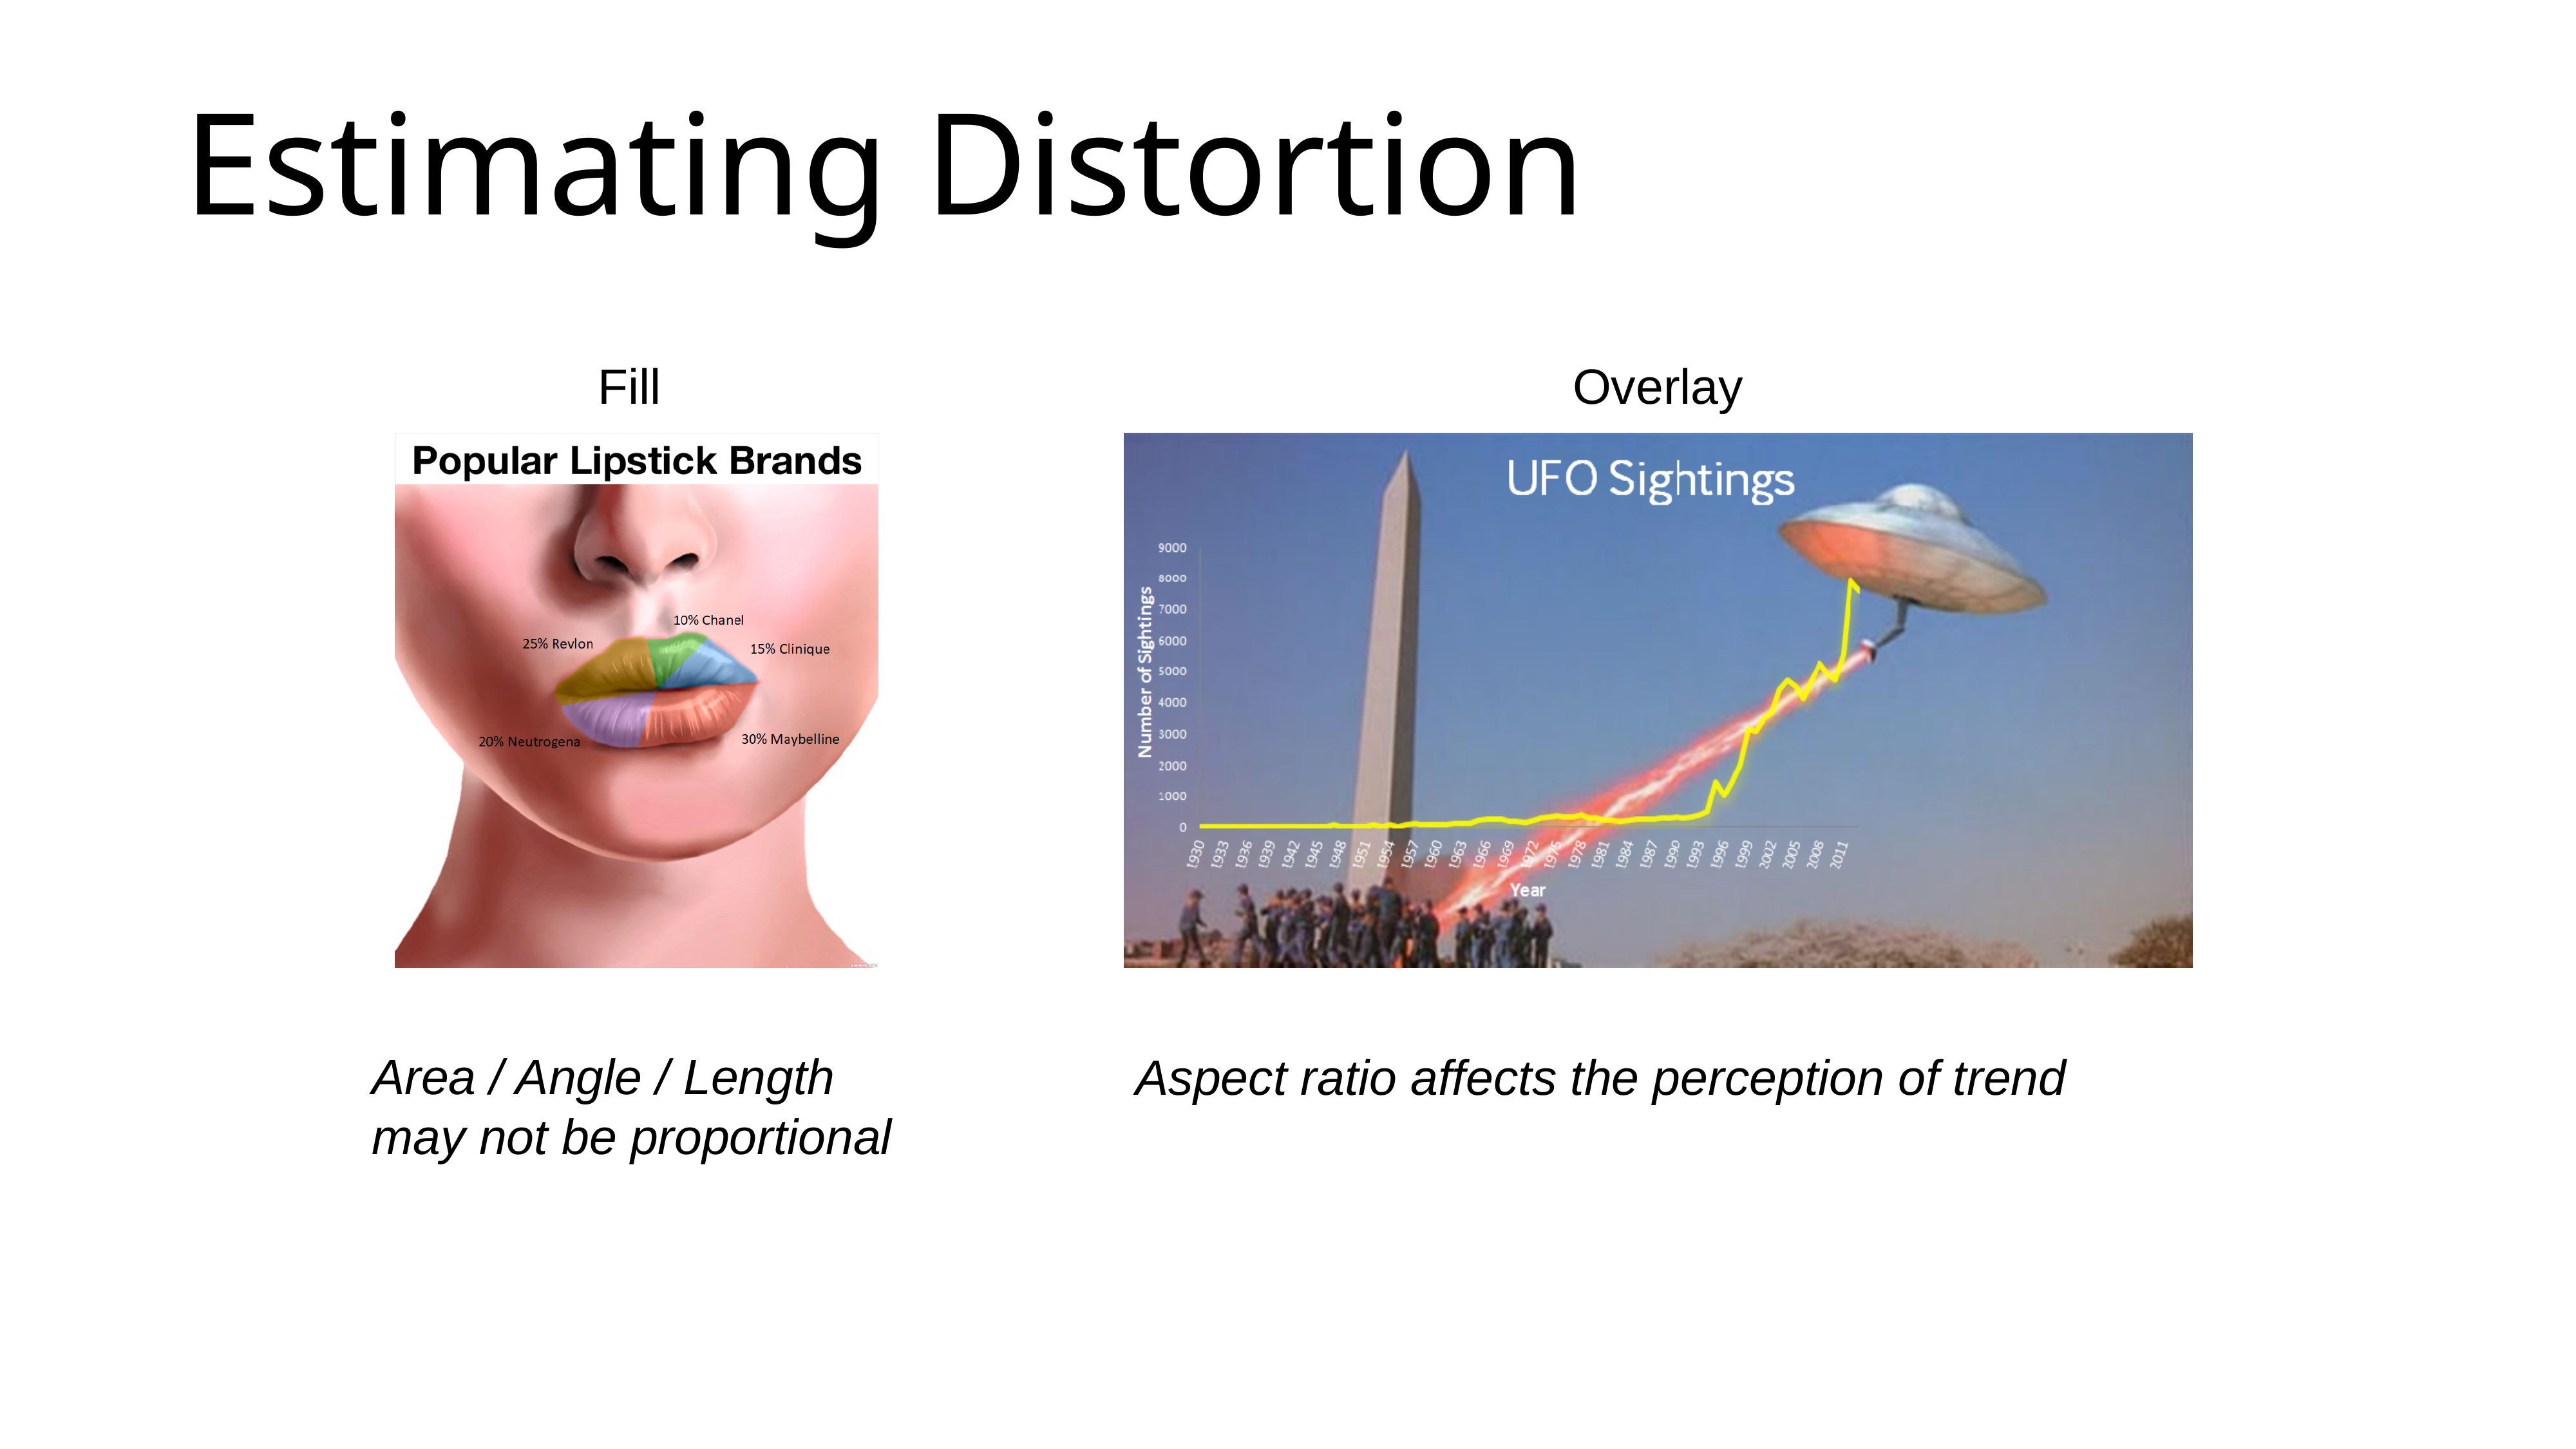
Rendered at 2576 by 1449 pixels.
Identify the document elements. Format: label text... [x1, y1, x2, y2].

title Estimating Distortion [178, 37, 2398, 279]
text_box Area / Angle / Length may not be proportional [366, 1039, 907, 1170]
text_box Aspect ratio affects the perception of trend [1130, 1039, 2074, 1110]
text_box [1124, 349, 2193, 968]
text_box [394, 349, 878, 968]
